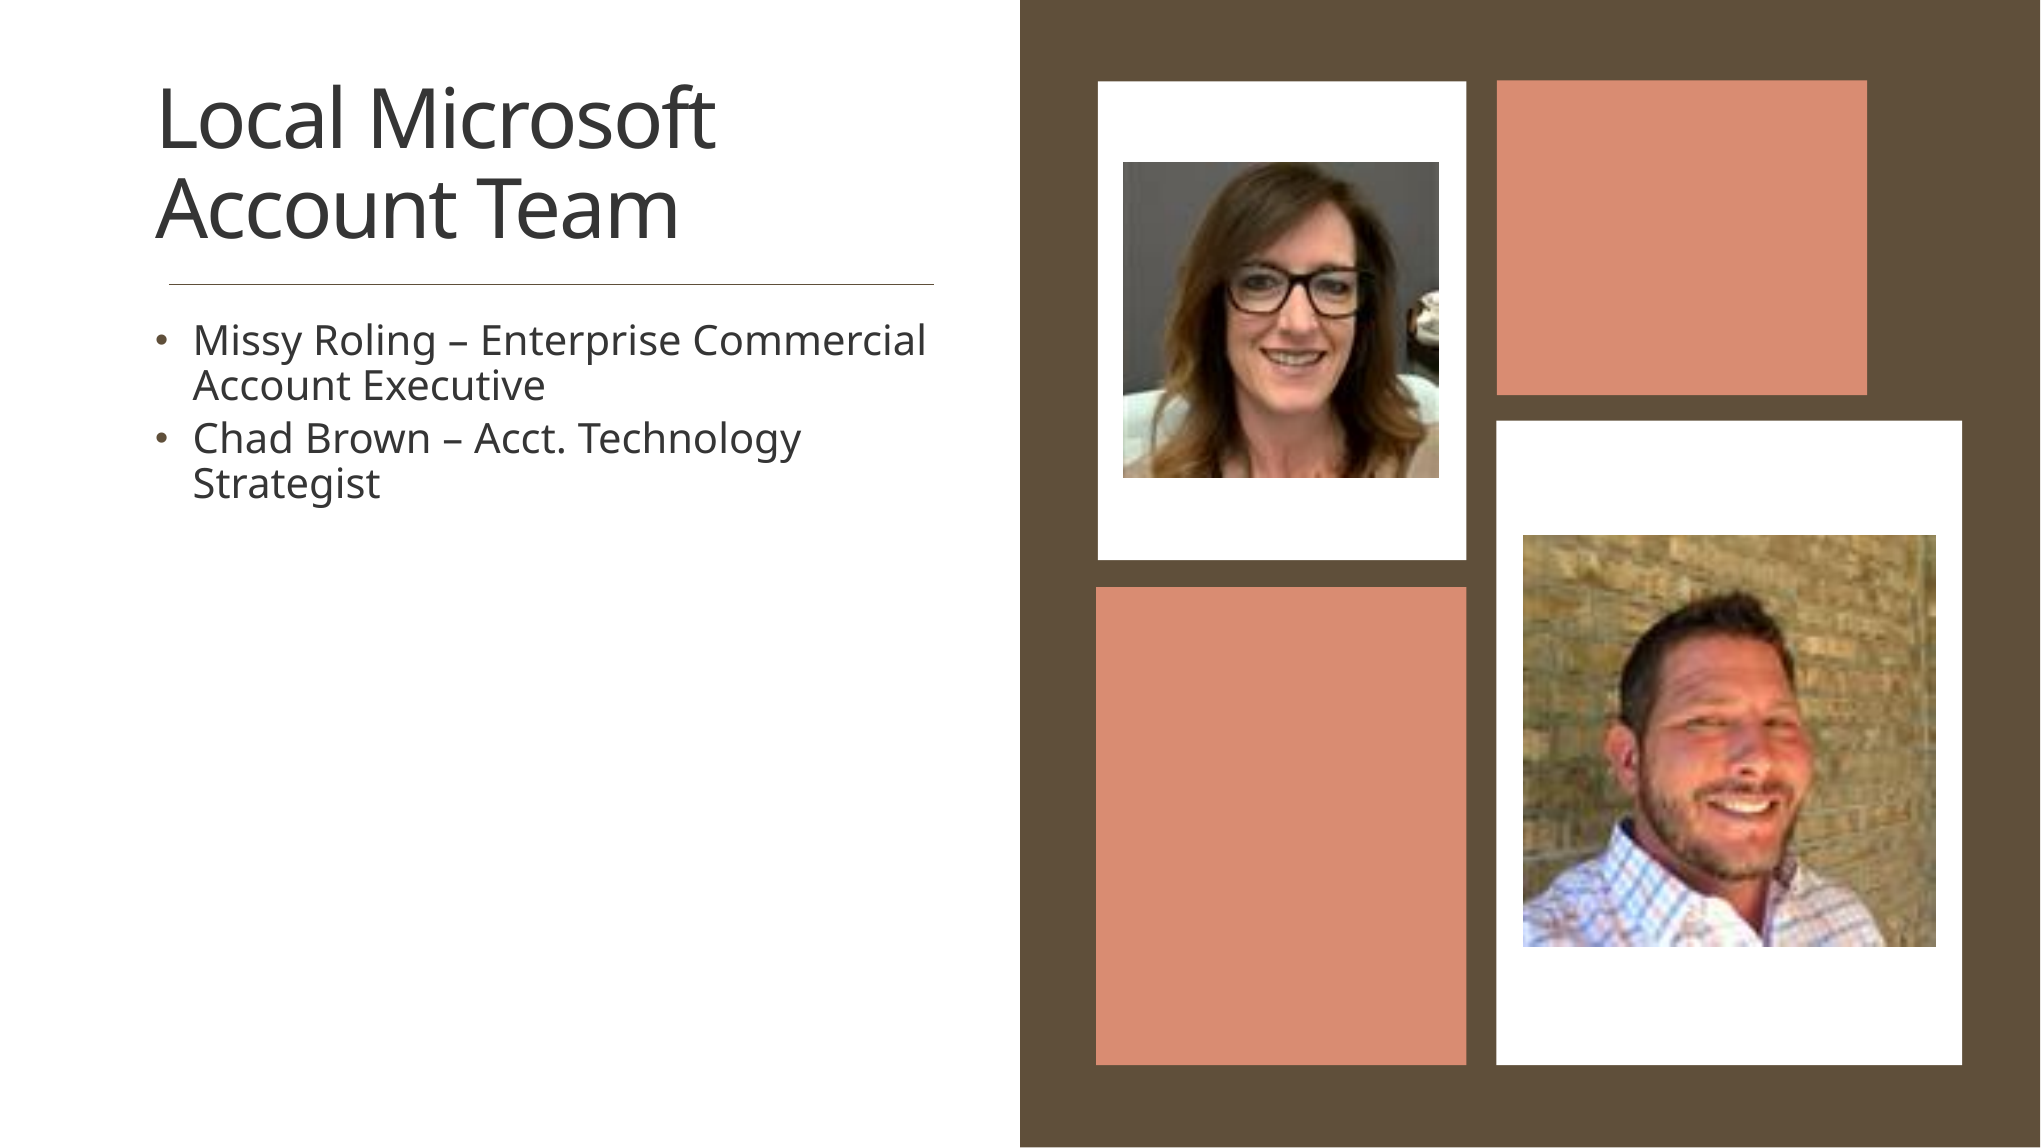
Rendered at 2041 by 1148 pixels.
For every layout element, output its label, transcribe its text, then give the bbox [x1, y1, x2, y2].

text_box [1095, 586, 1467, 1066]
picture [1523, 535, 1936, 948]
text_box [1496, 420, 1963, 1066]
text_box [1097, 80, 1467, 561]
text_box [1496, 80, 1868, 396]
picture [1123, 162, 1440, 479]
text_box [1019, 0, 2041, 1148]
title Local Microsoft Account Team [140, 61, 974, 264]
list Missy Roling – Enterprise Commercial Account Executive Chad Brown – Acct. Technology Strategist [140, 311, 974, 1034]
